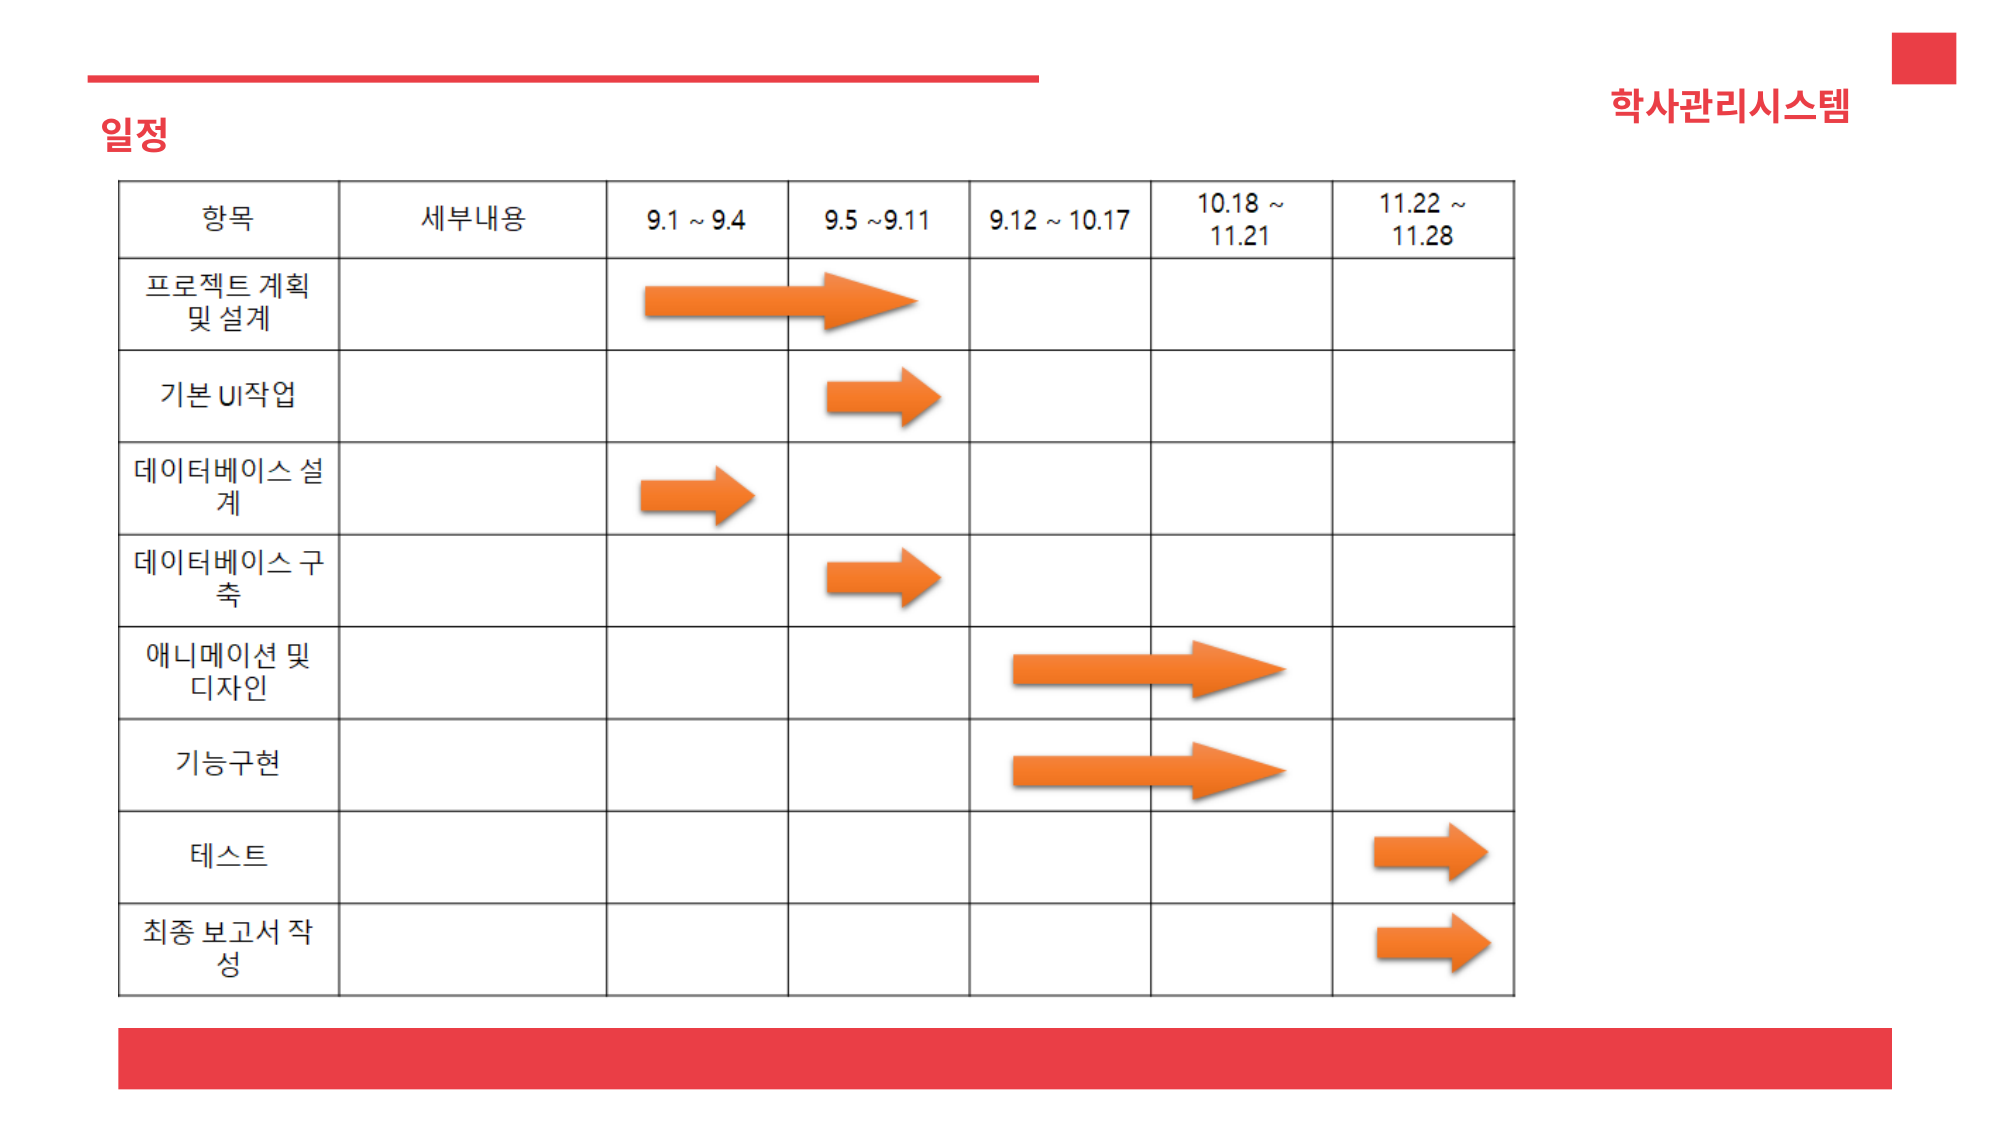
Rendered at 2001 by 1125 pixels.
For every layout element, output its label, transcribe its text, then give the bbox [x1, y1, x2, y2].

text_box [117, 1027, 1893, 1090]
picture [118, 179, 1517, 1000]
text_box [1891, 32, 1957, 85]
text_box [87, 74, 1040, 84]
text_box 일정 [86, 104, 642, 165]
text_box 학사관리시스템 [1596, 75, 1925, 135]
